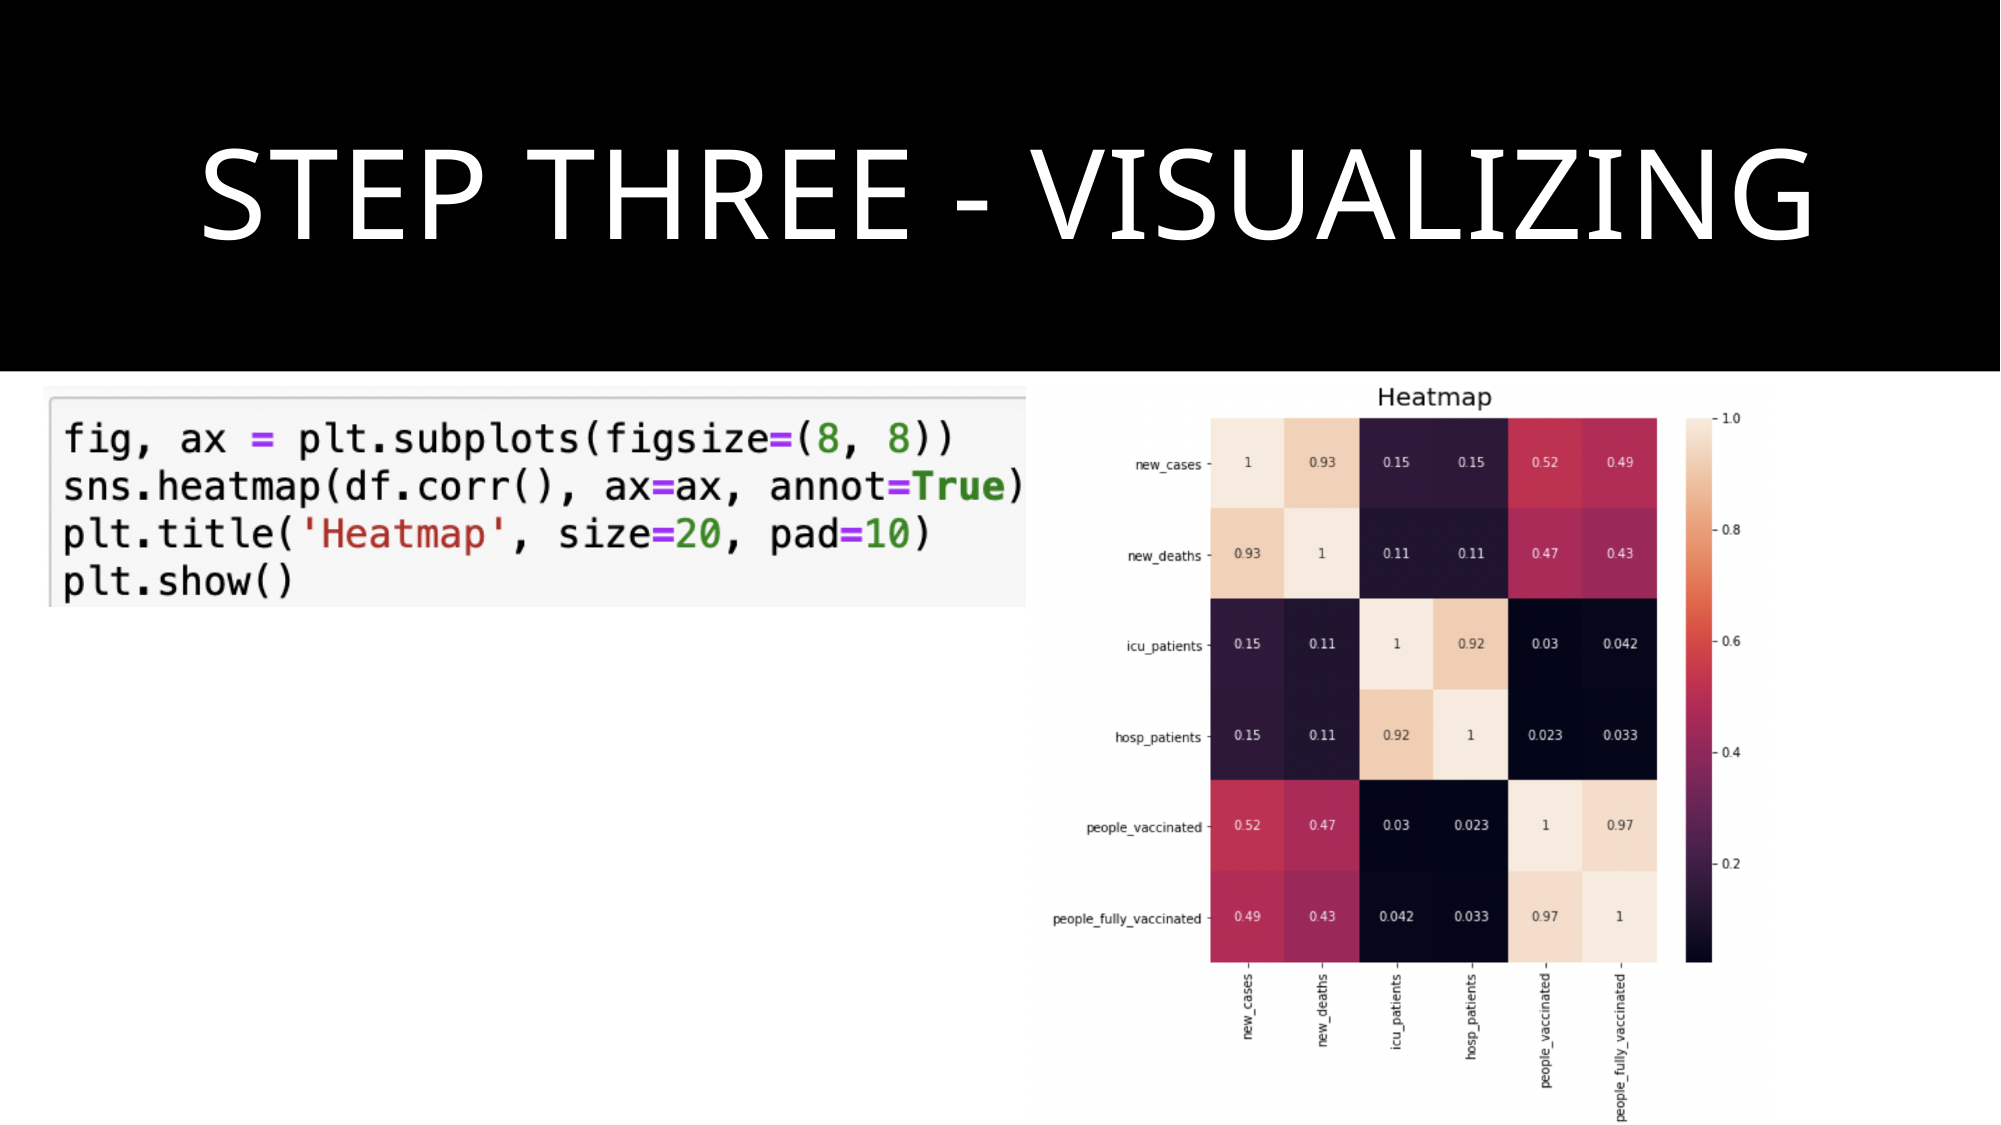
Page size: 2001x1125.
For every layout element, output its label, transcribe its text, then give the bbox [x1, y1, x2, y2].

picture [1026, 383, 1774, 1125]
text_box STEP THREE - VISUALIZING [183, 59, 1869, 339]
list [43, 386, 1026, 607]
